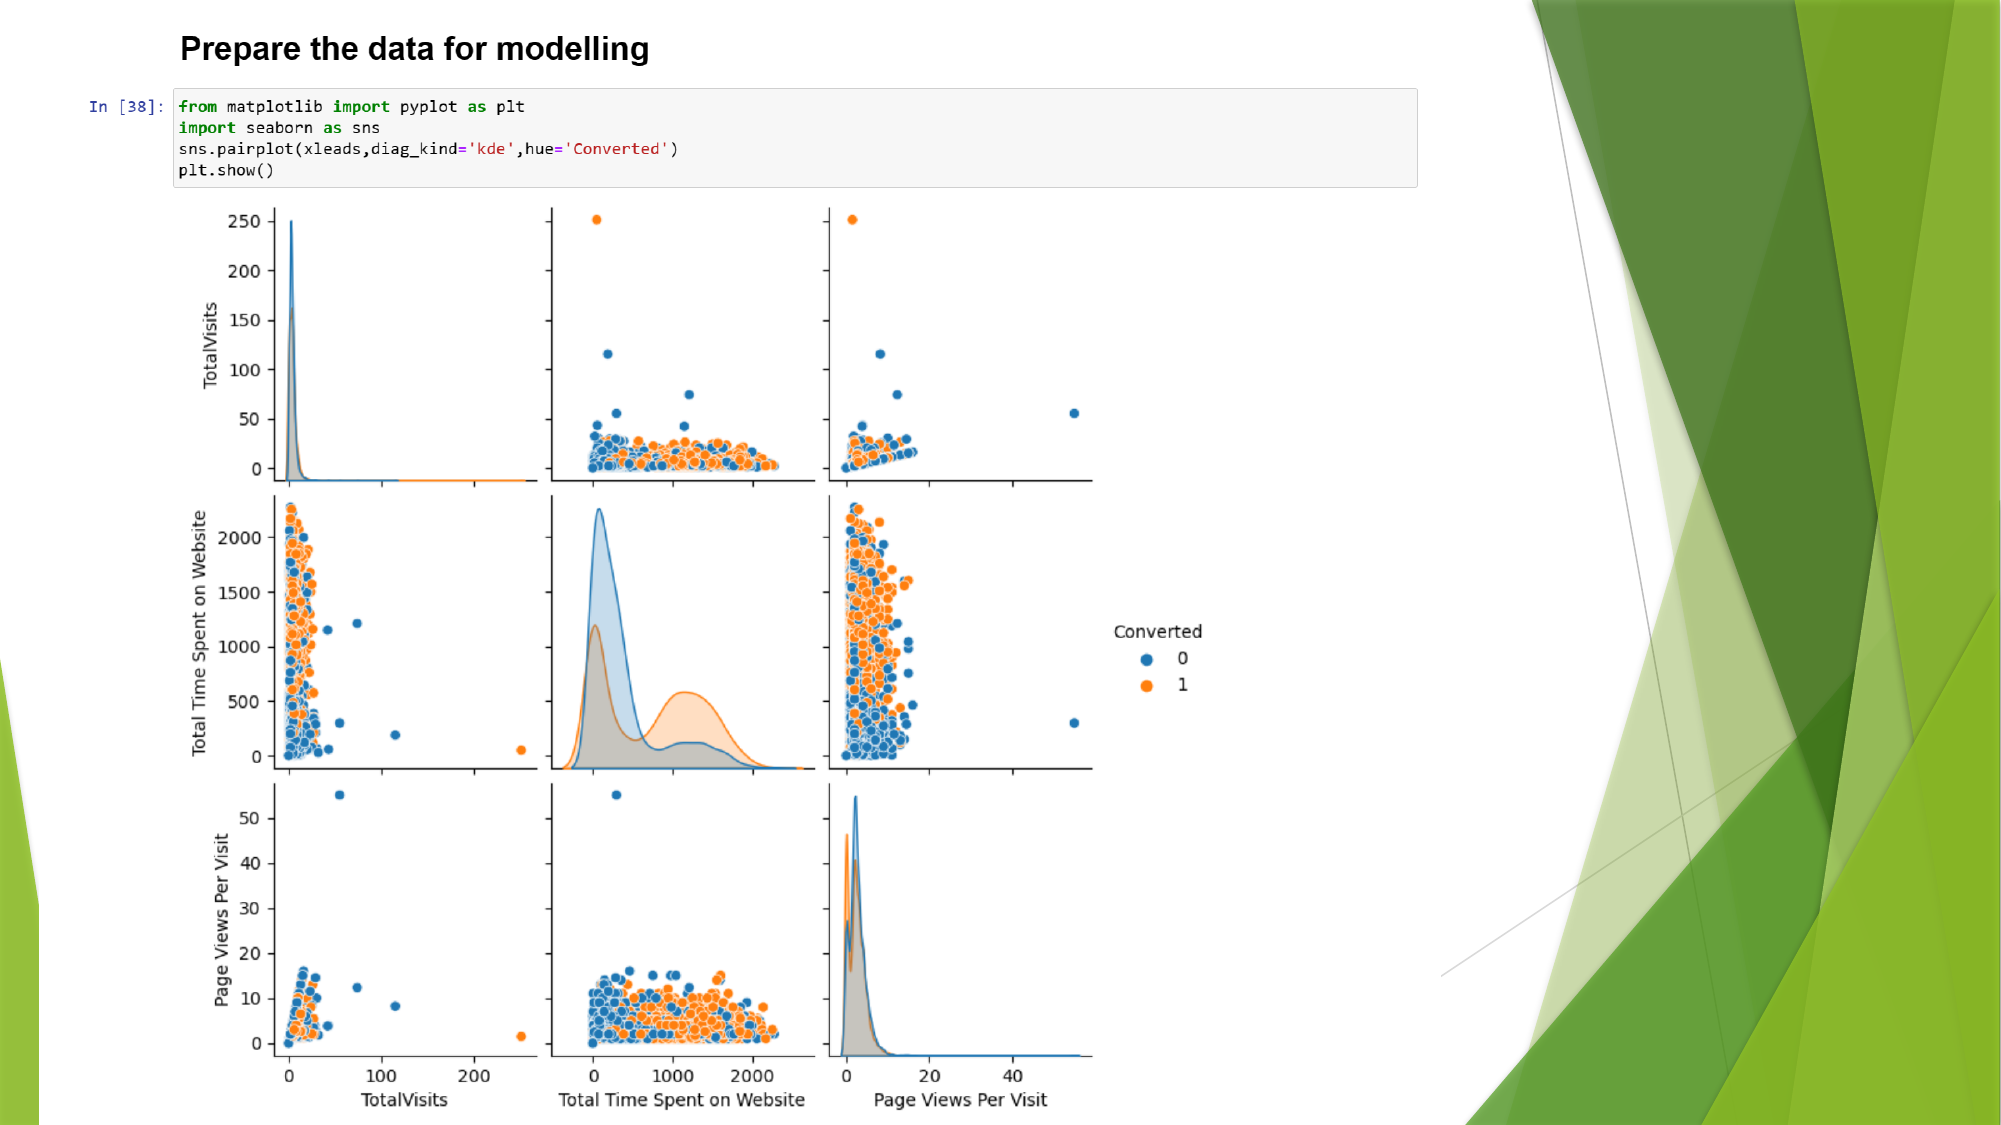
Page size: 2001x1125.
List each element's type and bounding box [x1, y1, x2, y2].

picture [38, 21, 1442, 1125]
